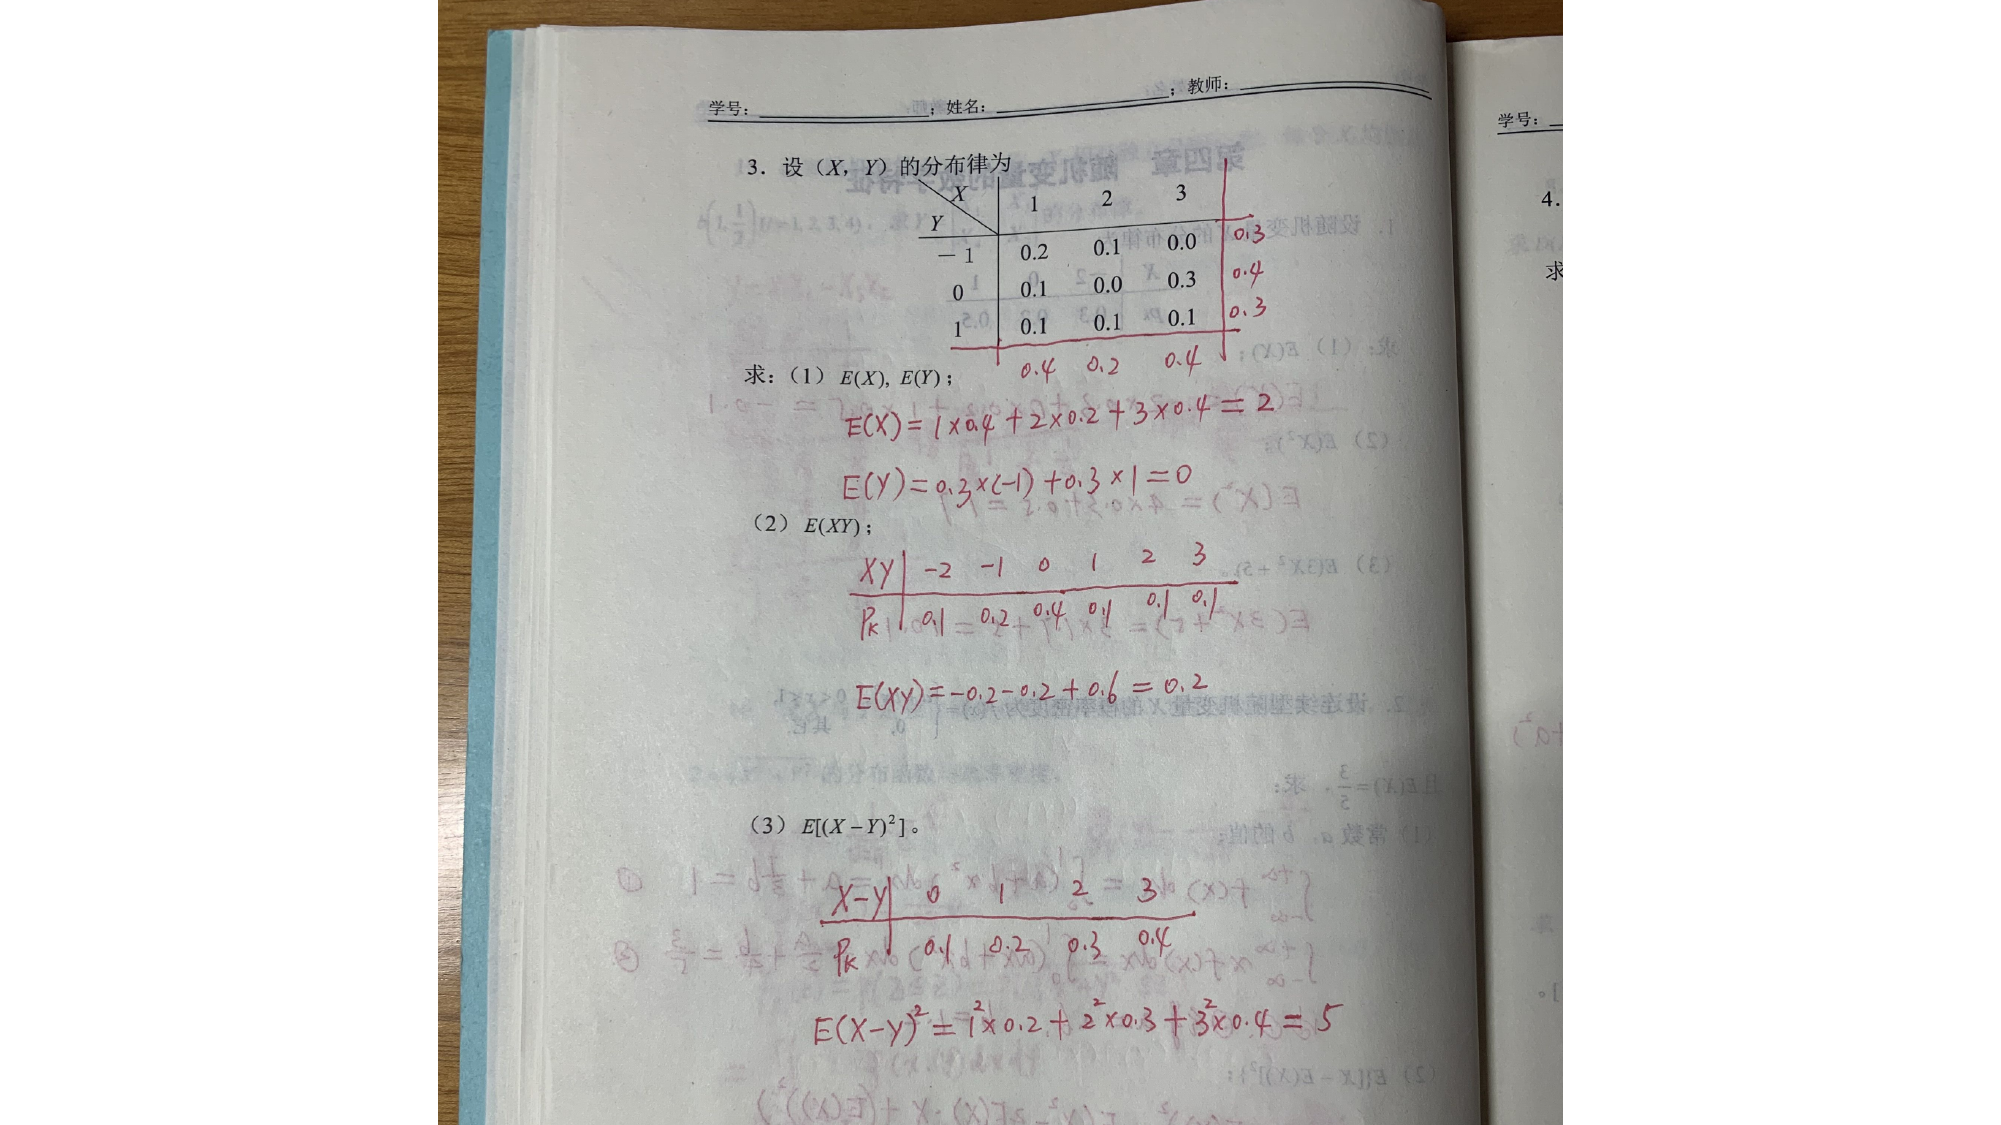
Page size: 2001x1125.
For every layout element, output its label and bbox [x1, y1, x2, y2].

picture [249, 0, 1750, 1125]
